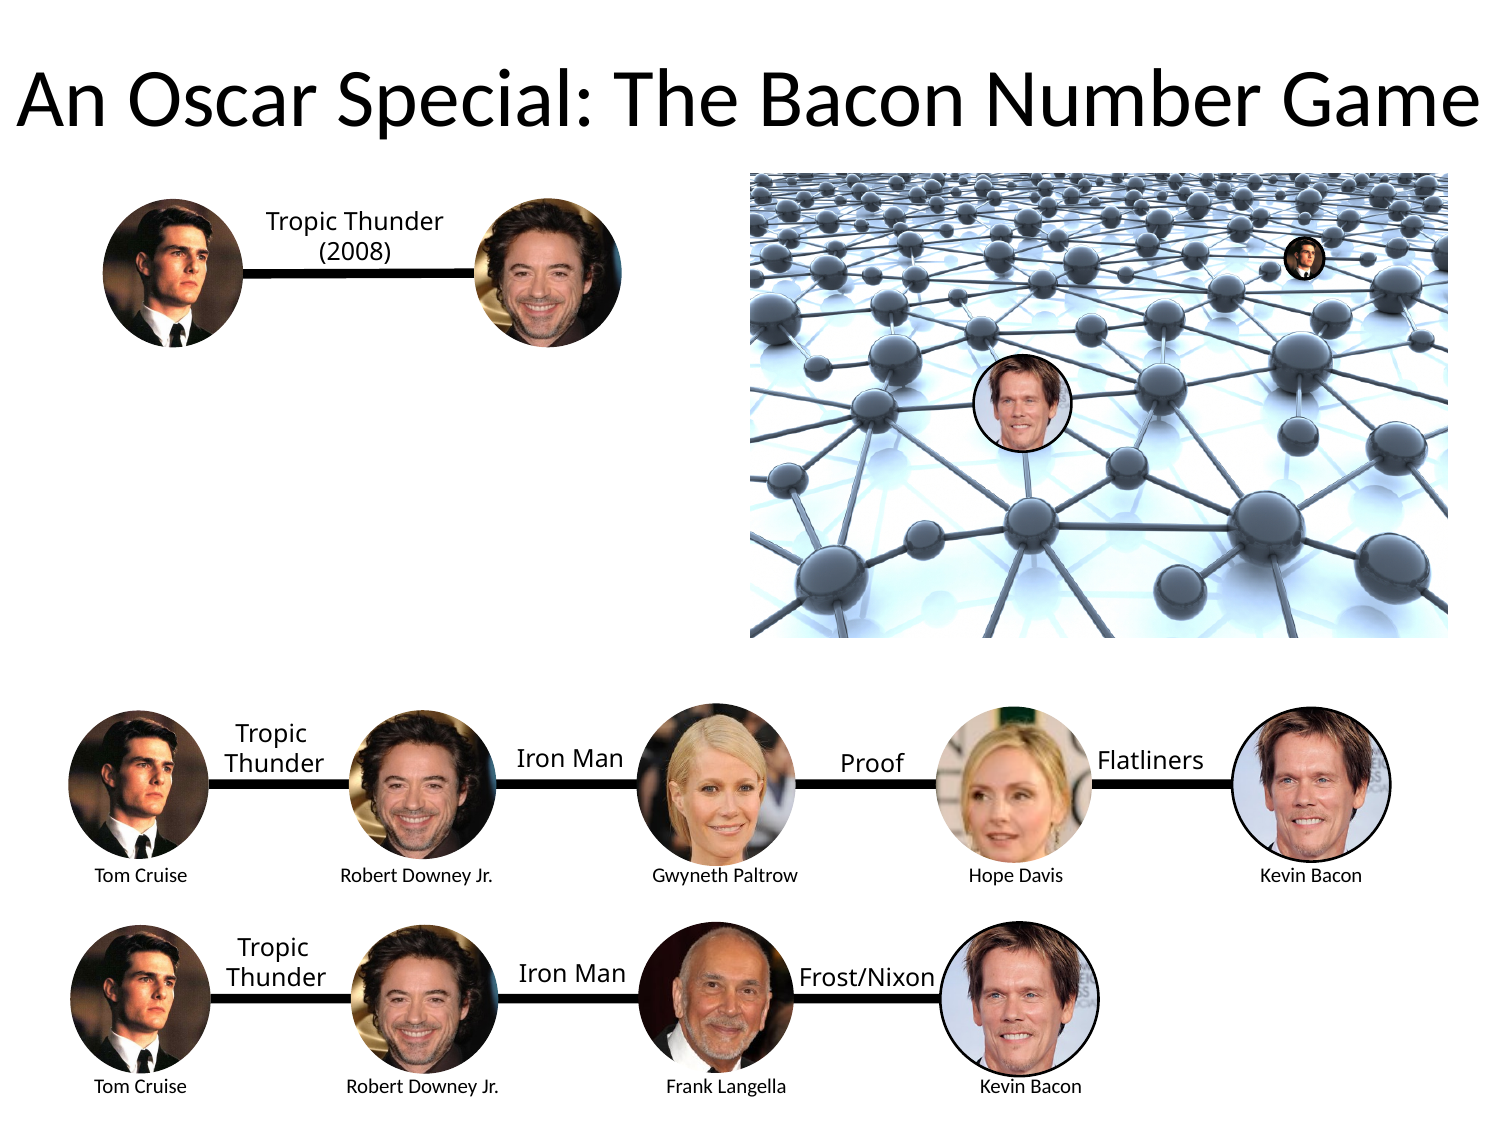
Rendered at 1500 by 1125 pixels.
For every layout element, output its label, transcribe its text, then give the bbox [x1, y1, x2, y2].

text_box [0, 921, 1099, 1107]
picture [749, 173, 1448, 638]
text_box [102, 198, 622, 348]
text_box An Oscar Special: The Bacon Number Game [0, 0, 1500, 187]
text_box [0, 703, 1391, 895]
